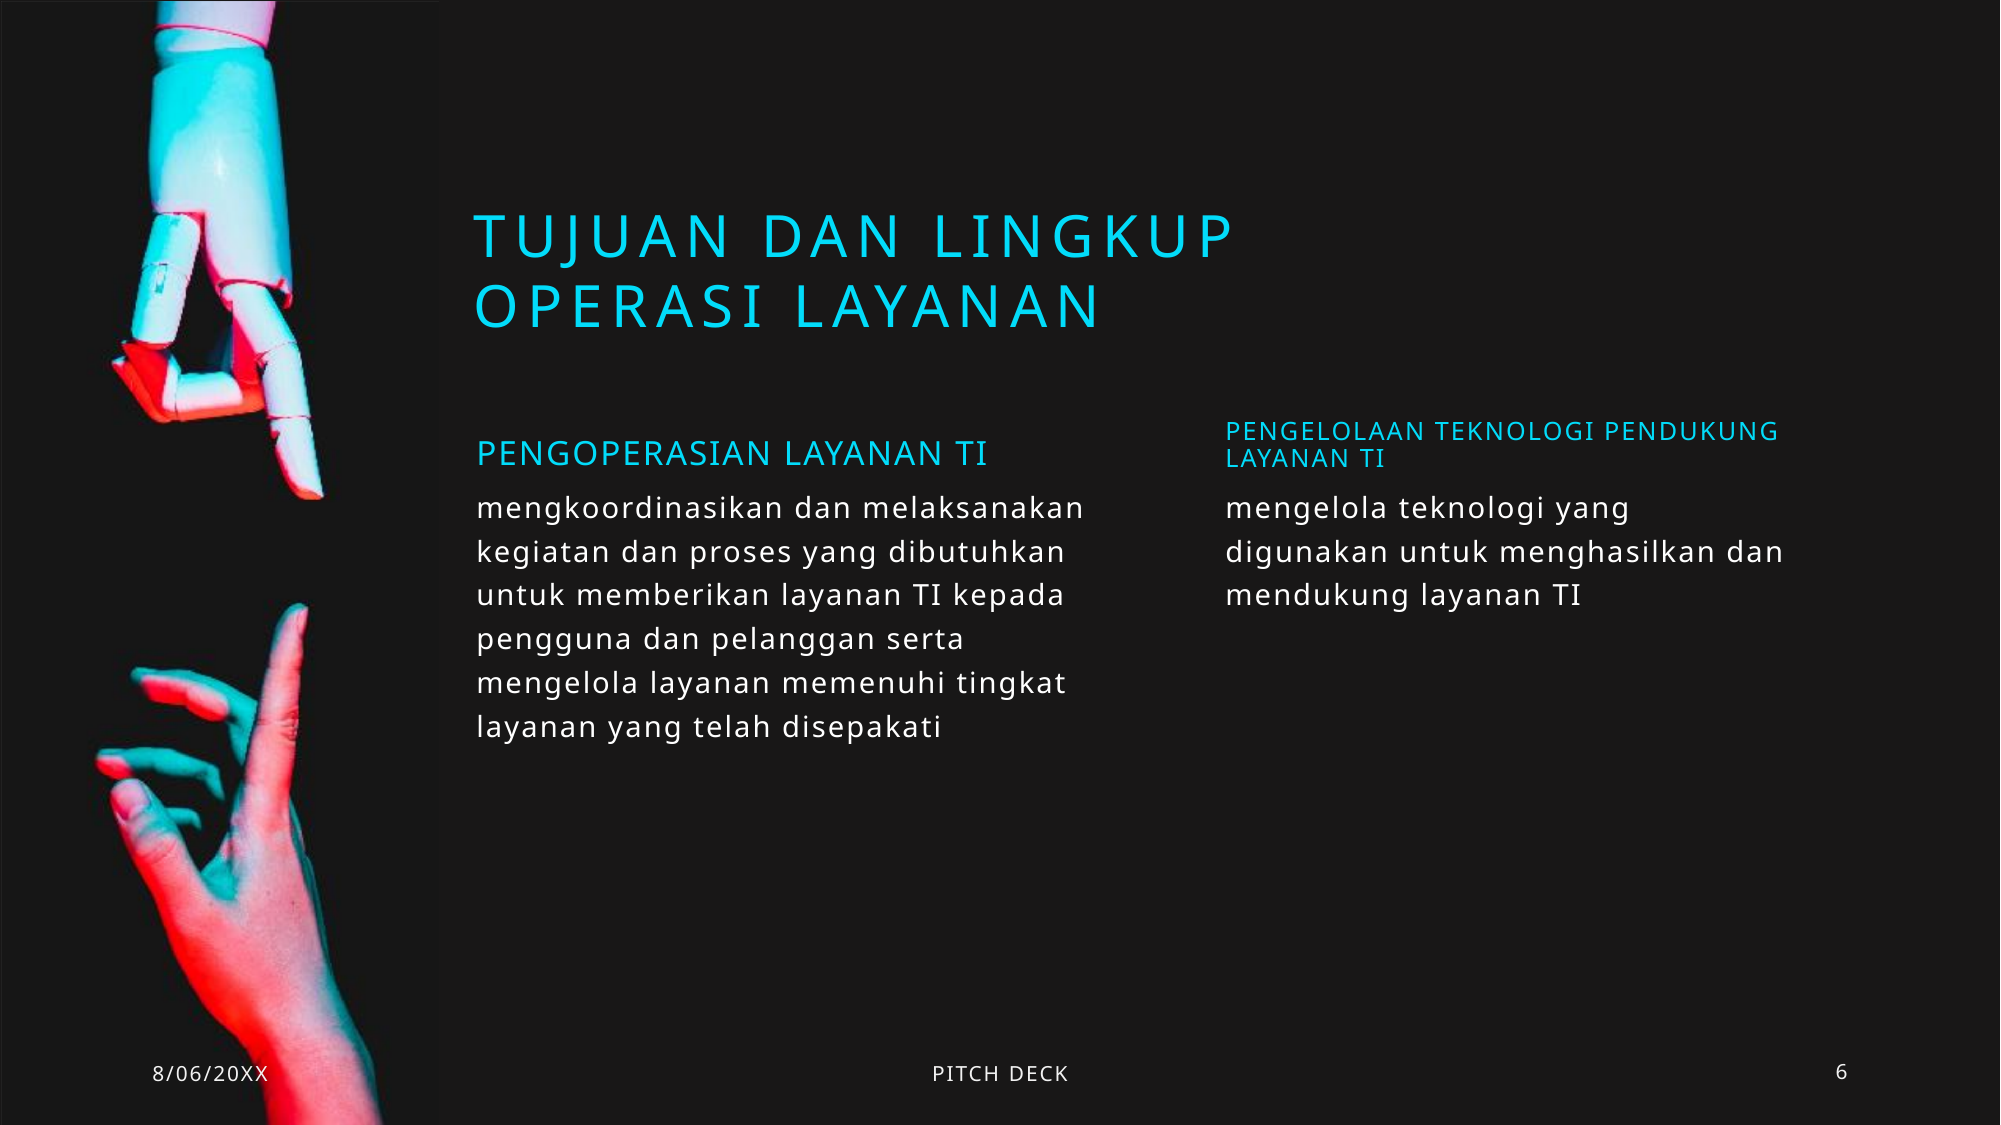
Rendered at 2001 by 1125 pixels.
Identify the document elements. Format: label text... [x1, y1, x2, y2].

list mengkoordinasikan dan melaksanakan kegiatan dan proses yang dibutuhkan untuk memberikan layanan TI kepada pengguna dan pelanggan serta mengelola layanan memenuhi tingkat layanan yang telah disepakati [461, 472, 1114, 960]
picture [0, 2, 782, 1125]
list Pengelolaan teknologi pendukung layanan TI [1210, 410, 1817, 472]
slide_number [137, 1042, 588, 1103]
footer PITCH DECK [662, 1042, 1338, 1103]
title Tujuan dan lingkup operasi layanan [458, 192, 1310, 348]
slide_number 6 [1412, 1042, 1863, 1103]
list mengelola teknologi yang digunakan untuk menghasilkan dan mendukung layanan TI [1210, 472, 1817, 960]
list Pengoperasian layanan TI [782, 410, 1114, 472]
